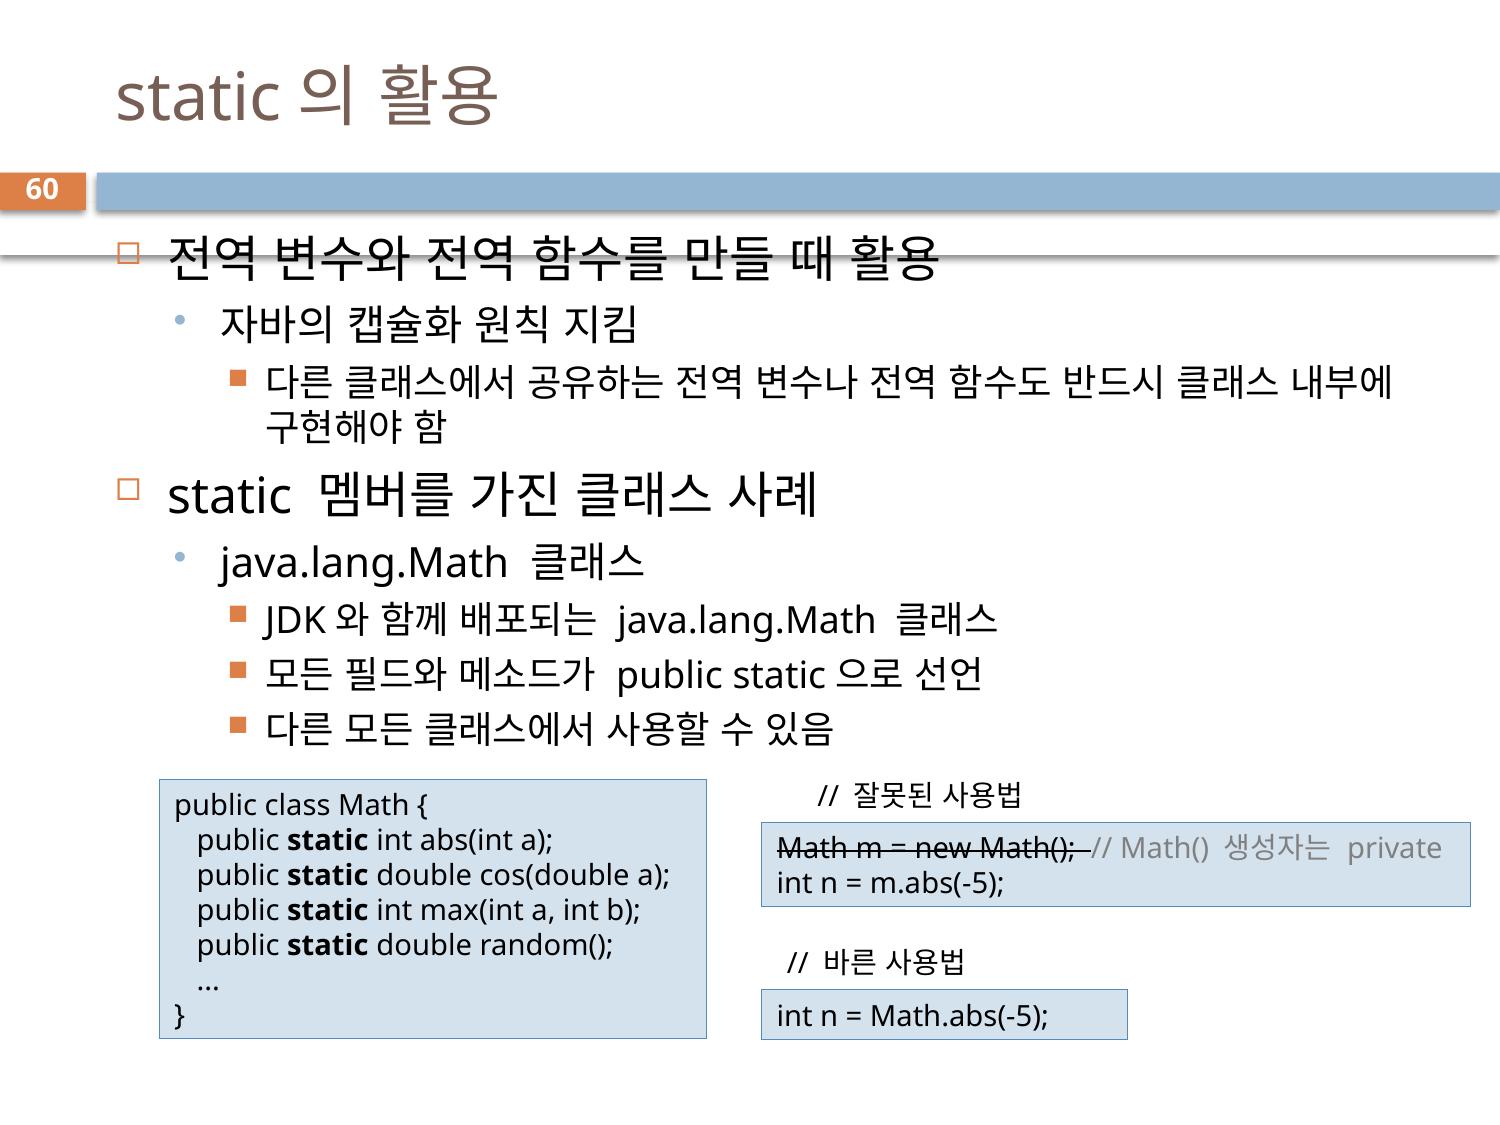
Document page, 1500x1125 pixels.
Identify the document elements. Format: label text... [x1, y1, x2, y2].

text_box public class Math { public static int abs(int a); public static double cos(double a); public static int max(int a, int b); public static double random(); ... } [159, 779, 707, 1039]
text_box int n = Math.abs(-5); [761, 989, 1128, 1040]
slide_number 60 [0, 170, 87, 211]
title static의 활용 [100, 37, 1438, 149]
text_box Math m = new Math(); // Math() 생성자는 private int n = m.abs(-5); [761, 822, 1471, 907]
list 전역 변수와 전역 함수를 만들 때 활용 자바의 캡슐화 원칙 지킴 다른 클래스에서 공유하는 전역 변수나 전역 함수도 반드시 클래스 내부에 구현해야 함 static 멤버를 가진 클래스 사례 java.lang.Math 클래스 JDK와 함께 배포되는 java.lang.Math 클래스 모든 필드와 메소드가 public static으로 선언 다른 모든 클래스에서 사용할 수 있음 [100, 219, 1438, 779]
text_box // 잘못된 사용법 [802, 770, 1040, 821]
text_box // 바른 사용법 [772, 937, 982, 987]
